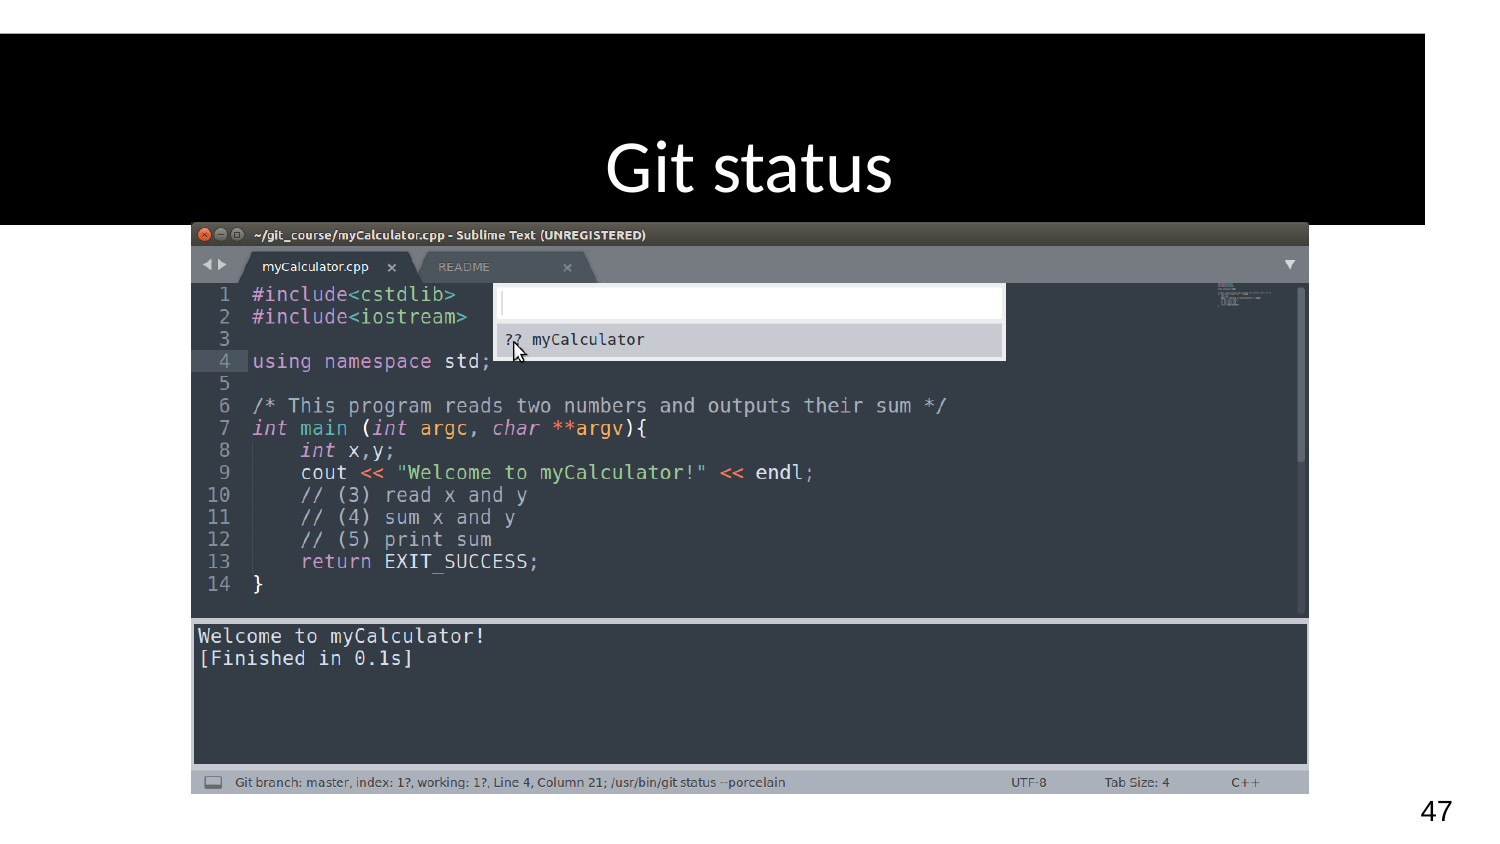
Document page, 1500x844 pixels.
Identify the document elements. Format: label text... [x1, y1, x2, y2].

picture [191, 222, 1309, 794]
title Git status [75, 33, 1425, 223]
